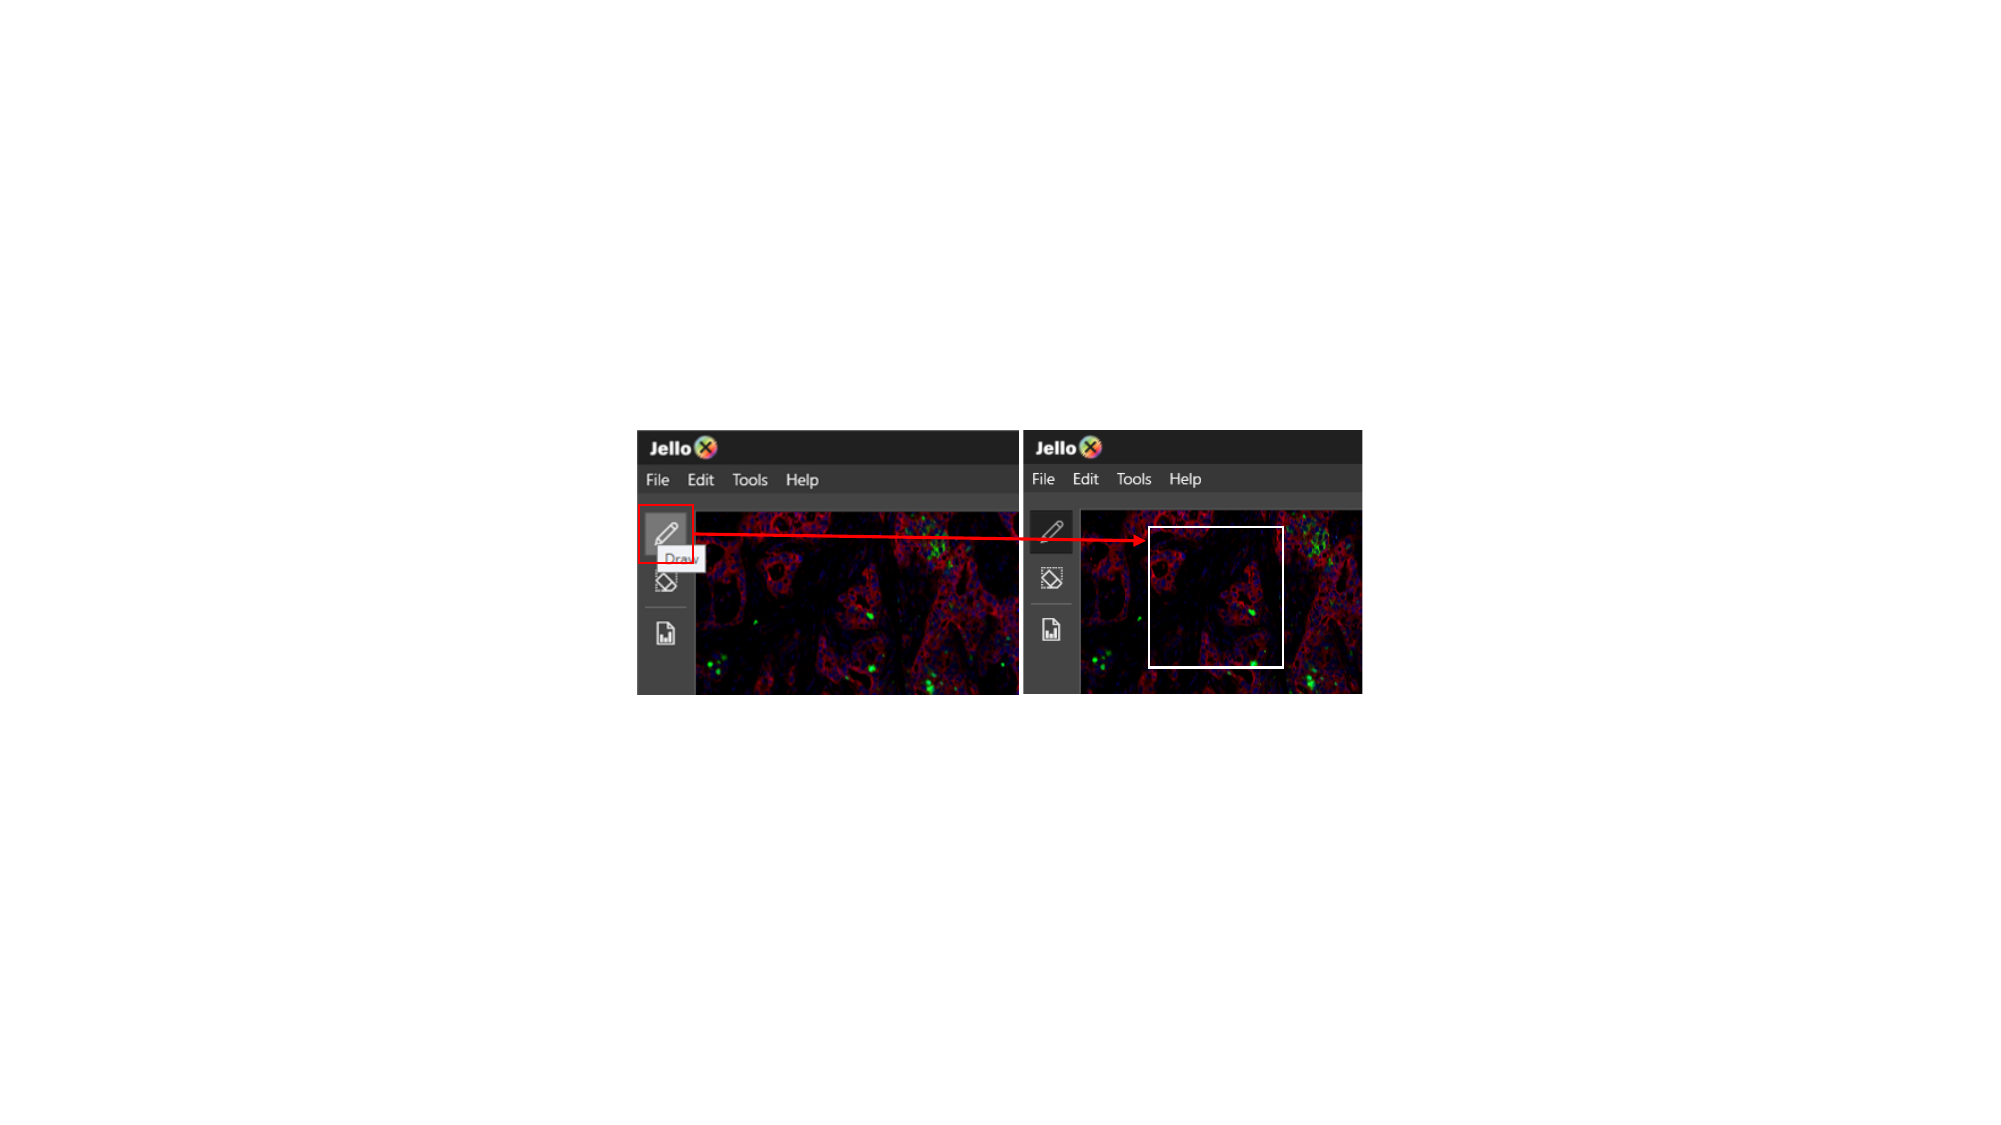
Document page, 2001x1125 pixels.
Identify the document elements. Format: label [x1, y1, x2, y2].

text_box [637, 430, 1363, 695]
